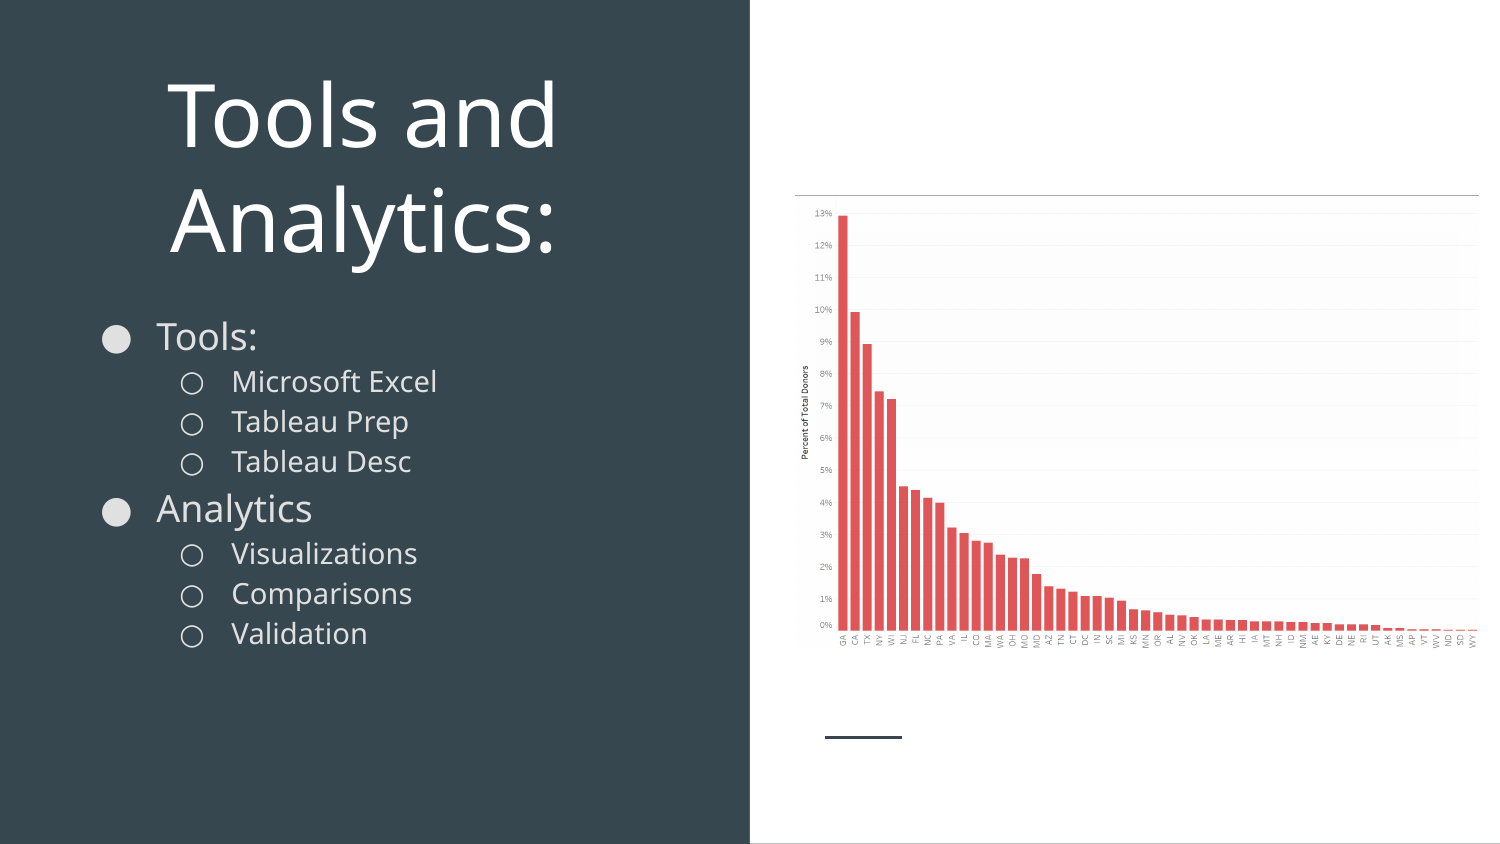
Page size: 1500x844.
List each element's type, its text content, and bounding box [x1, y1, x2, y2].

title Tools and Analytics: [32, 27, 696, 303]
picture [795, 194, 1480, 649]
list Tools: Microsoft Excel Tableau Prep Tableau Desc Analytics Visualizations Comparisons Validation [66, 207, 696, 750]
